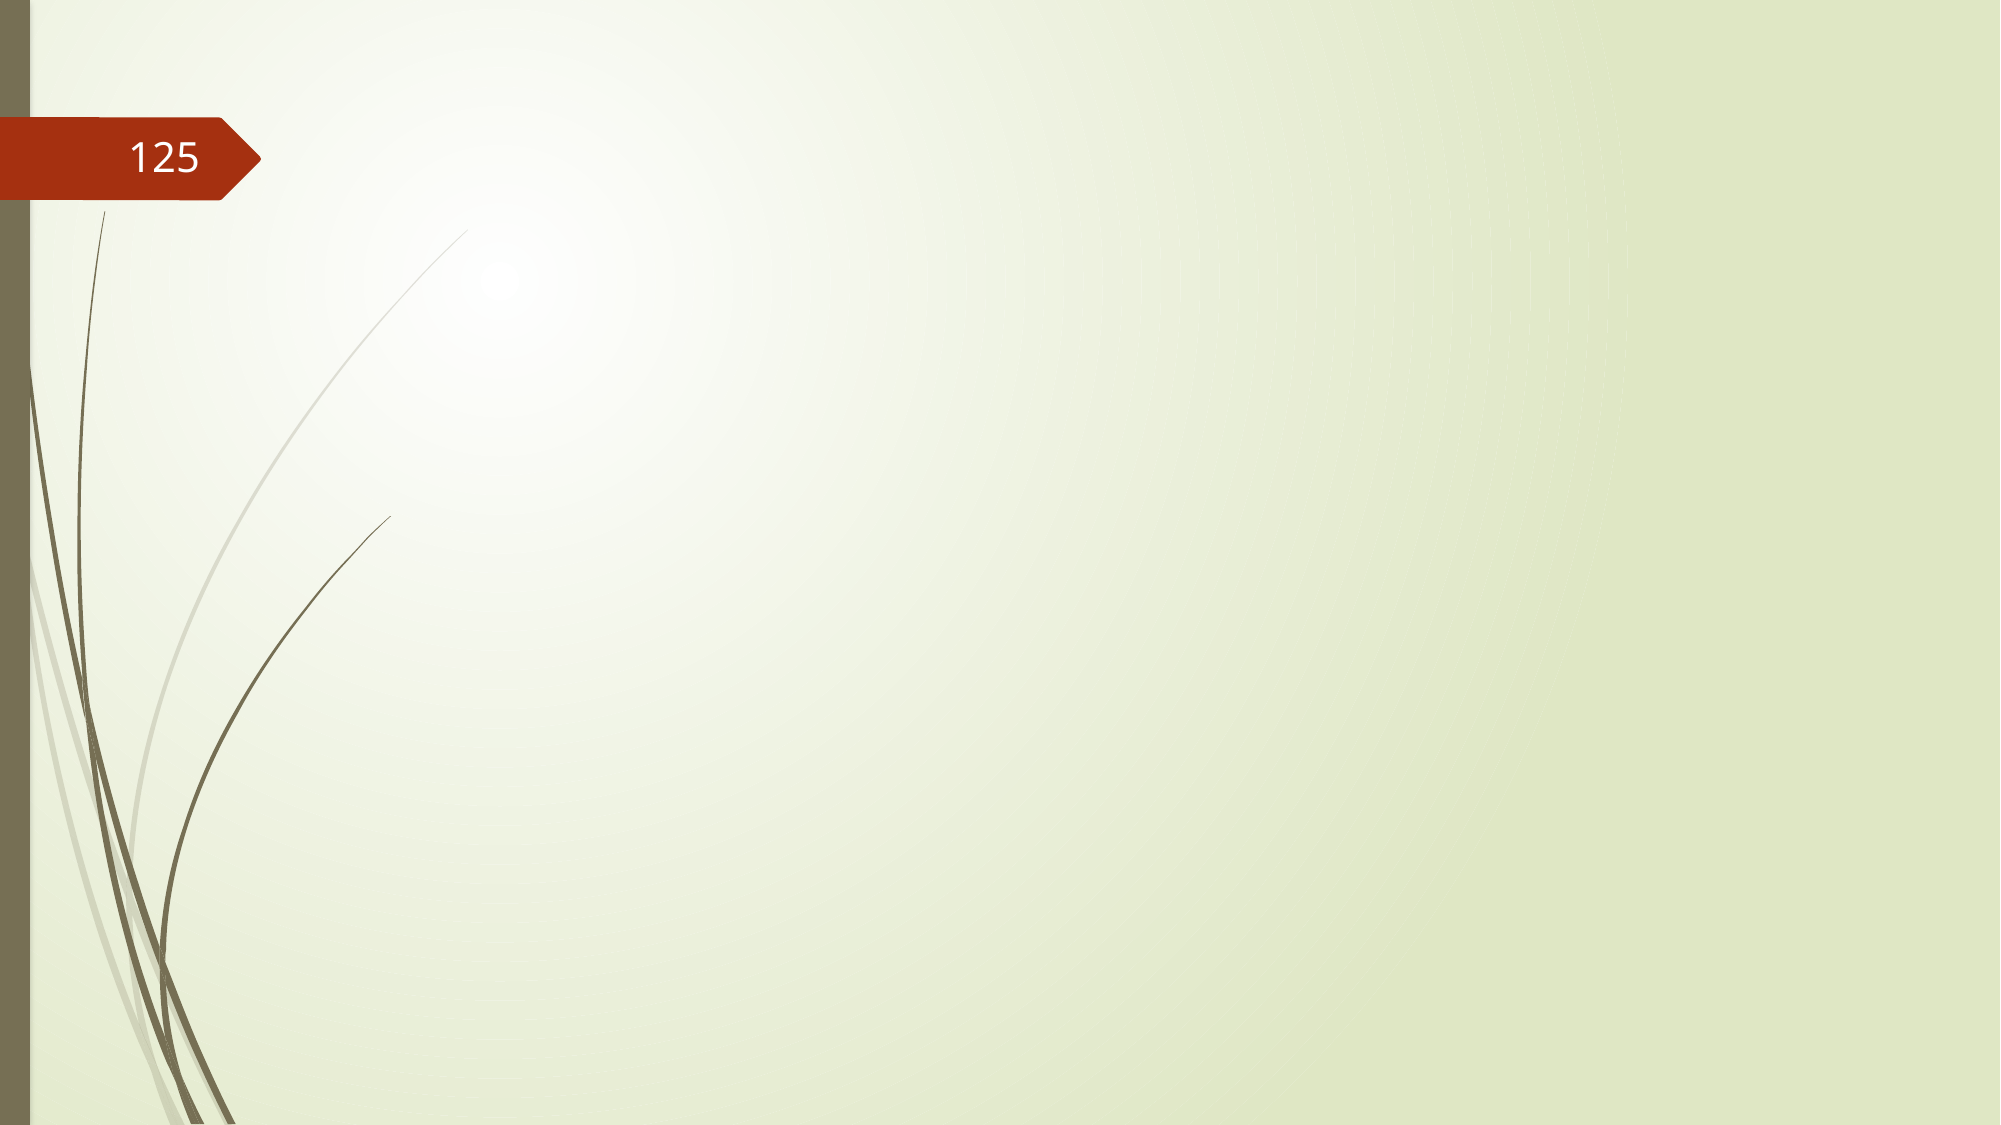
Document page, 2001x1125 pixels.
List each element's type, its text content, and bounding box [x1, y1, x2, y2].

slide_number 125 [87, 129, 216, 190]
